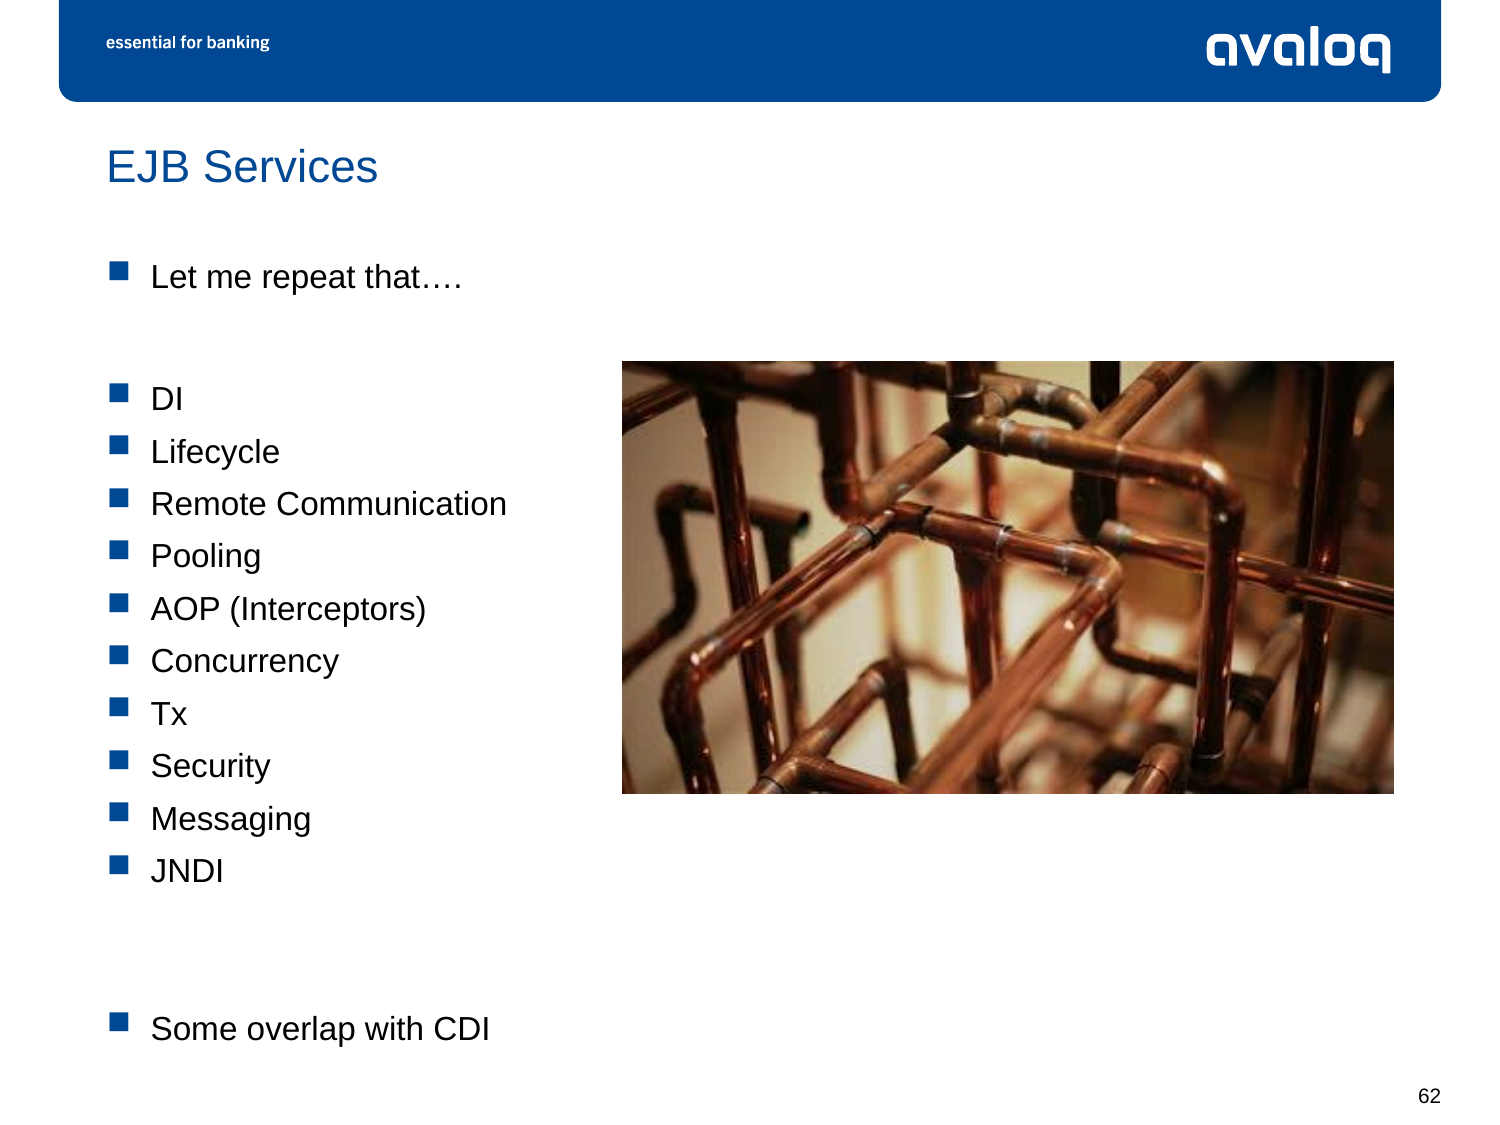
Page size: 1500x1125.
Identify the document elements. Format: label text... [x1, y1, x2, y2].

list Let me repeat that…. DI Lifecycle Remote Communication Pooling AOP (Interceptors) Concurrency Tx Security Messaging JNDI Some overlap with CDI [105, 255, 1394, 1042]
slide_number 62 [1200, 1082, 1442, 1112]
picture [622, 361, 1394, 794]
title EJB Services [105, 142, 1394, 215]
